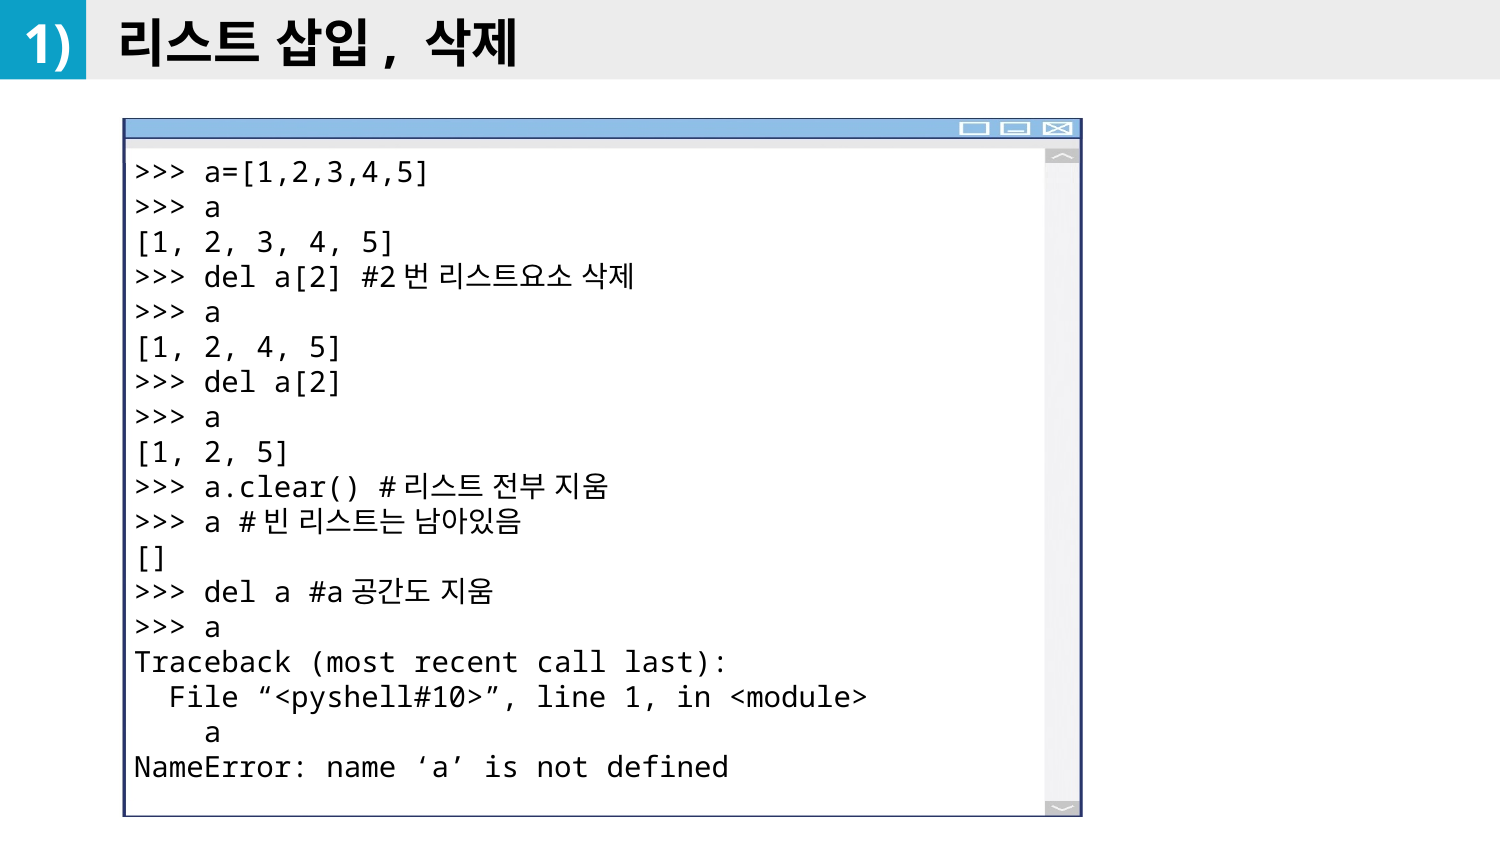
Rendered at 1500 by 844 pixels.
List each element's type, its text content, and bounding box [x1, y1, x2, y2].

text_box 1) [0, 0, 98, 86]
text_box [118, 116, 1084, 818]
text_box 리스트 삽입, 삭제 [98, 0, 1436, 85]
